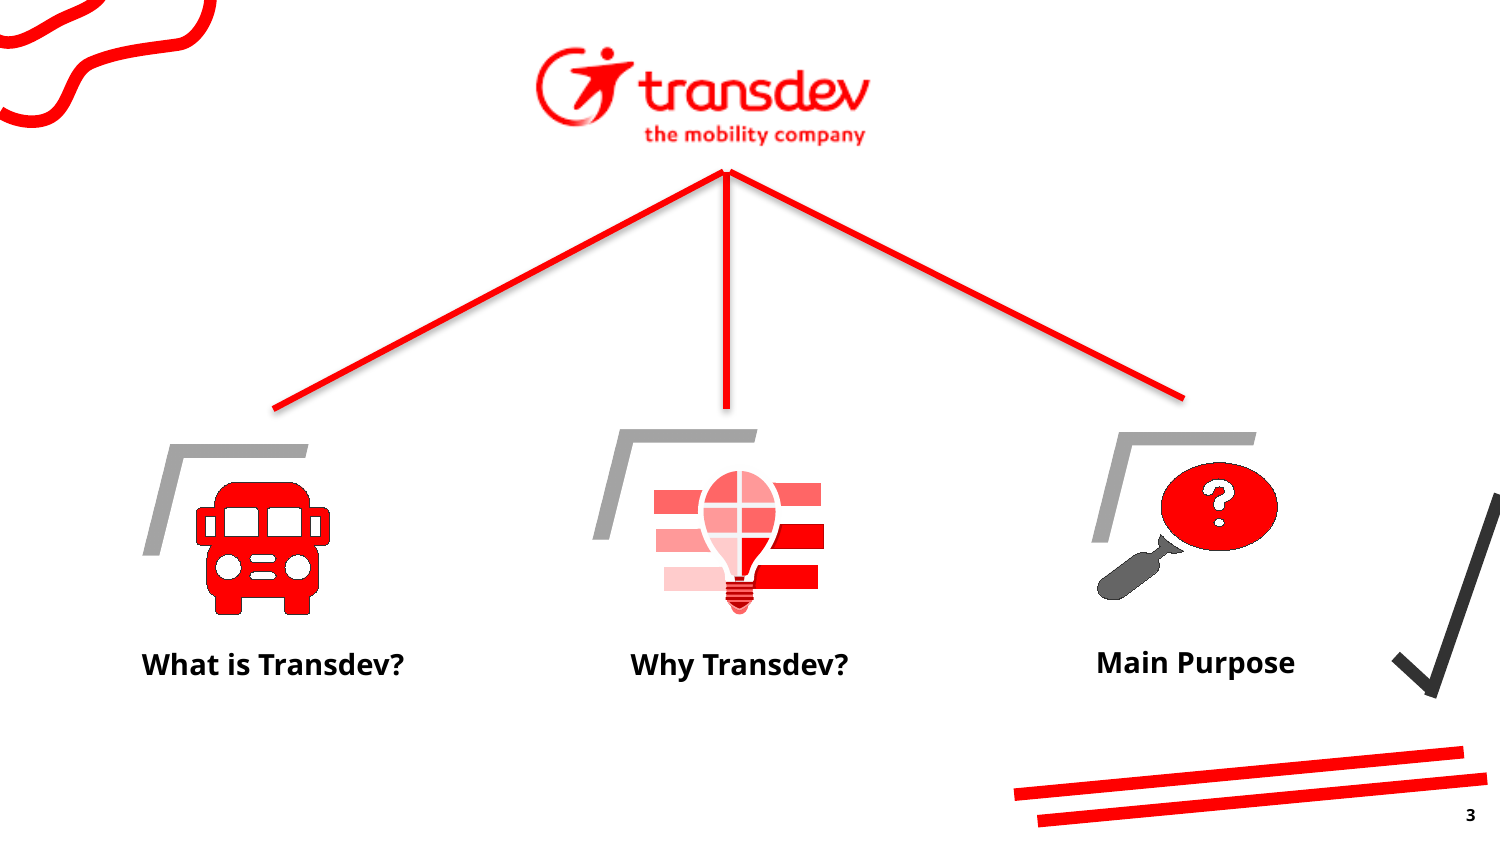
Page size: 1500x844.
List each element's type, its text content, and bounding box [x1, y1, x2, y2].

text_box 3 [1450, 790, 1492, 844]
text_box Why Transdev? [601, 638, 878, 689]
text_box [1095, 445, 1279, 600]
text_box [605, 442, 825, 615]
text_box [272, 171, 722, 410]
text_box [729, 171, 1185, 400]
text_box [155, 457, 330, 615]
picture [520, 33, 883, 171]
text_box What is Transdev? [119, 638, 427, 689]
text_box Main Purpose [1065, 636, 1327, 687]
